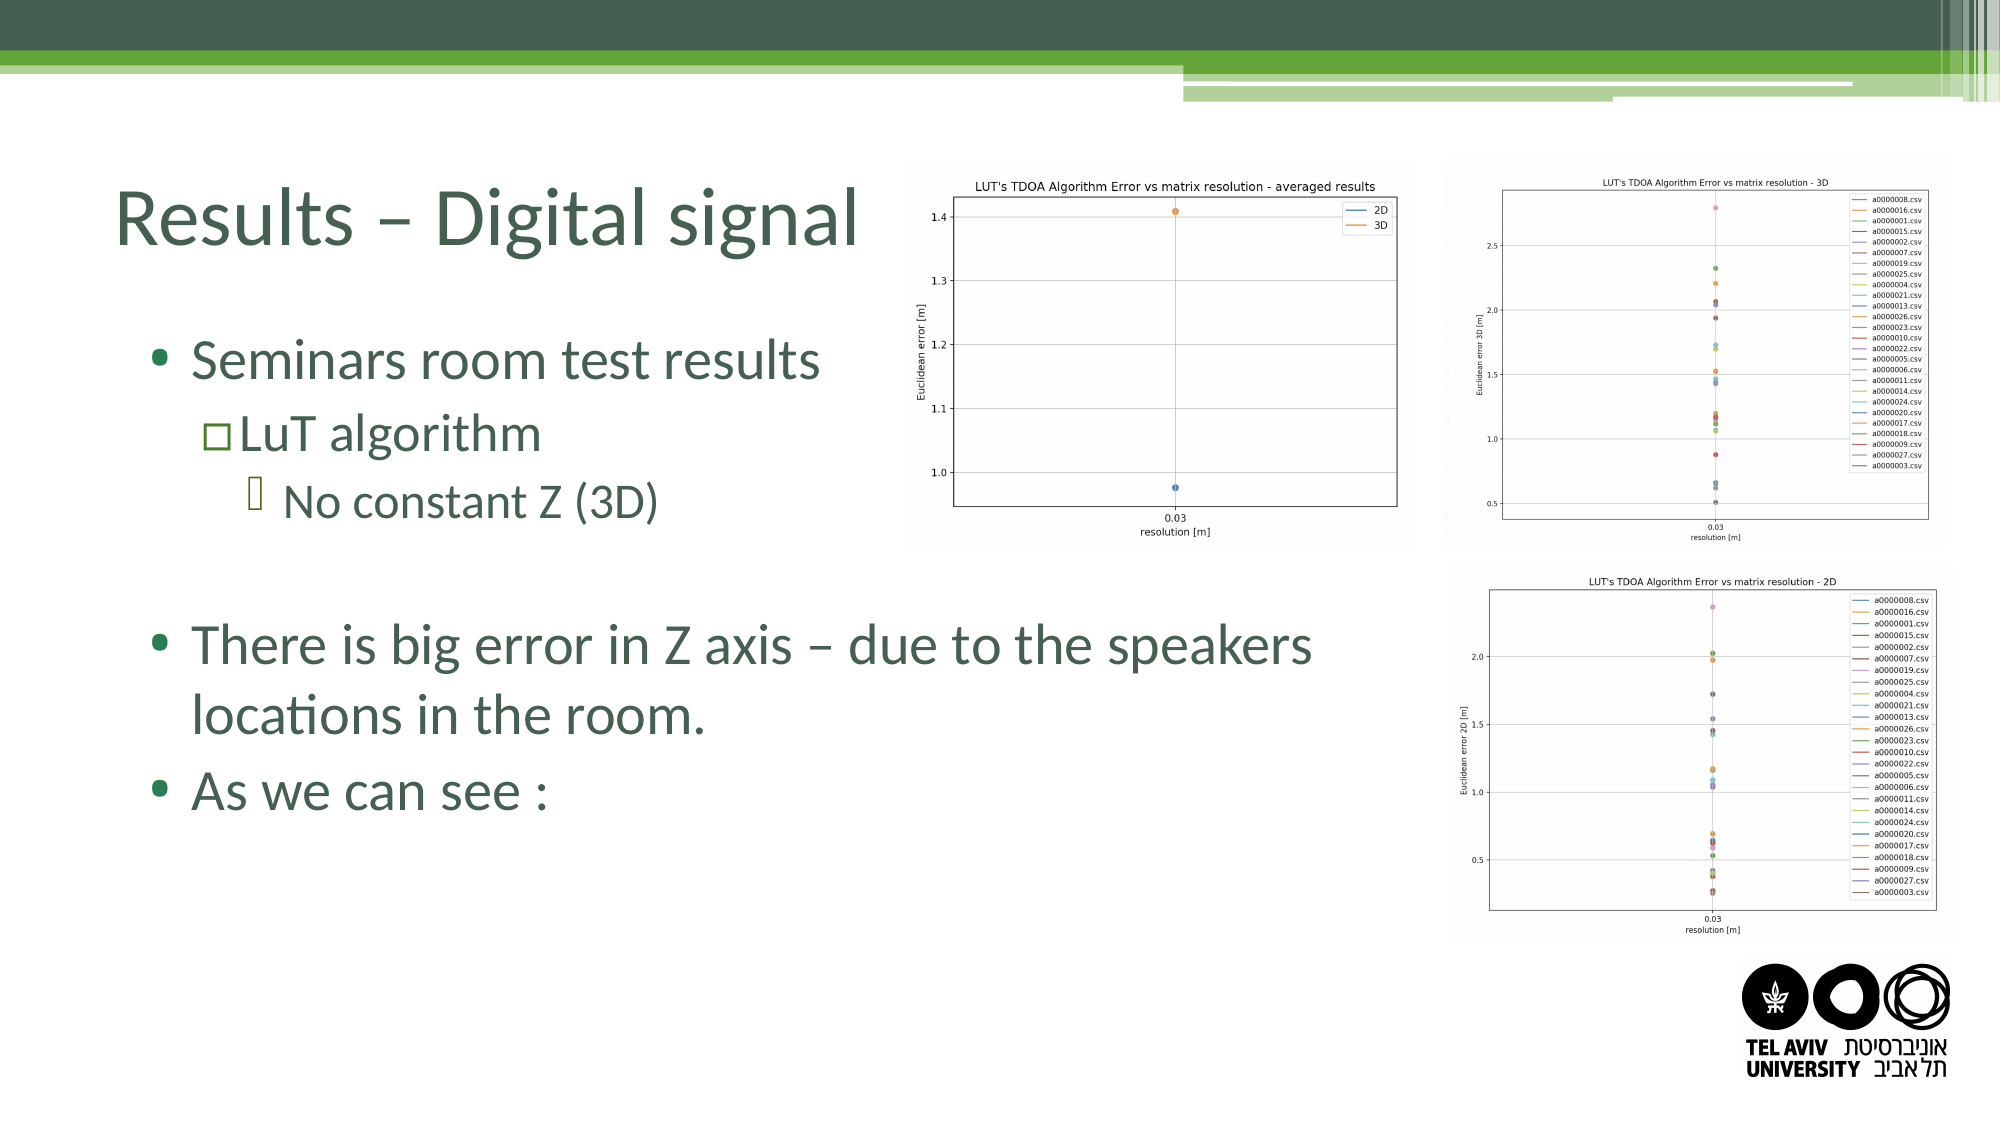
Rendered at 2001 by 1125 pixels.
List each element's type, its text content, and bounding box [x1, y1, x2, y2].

picture [1742, 957, 1950, 1078]
picture [909, 160, 1415, 550]
title Results – Digital signal [99, 124, 1900, 300]
picture [1447, 563, 1954, 945]
picture [1444, 156, 1950, 550]
